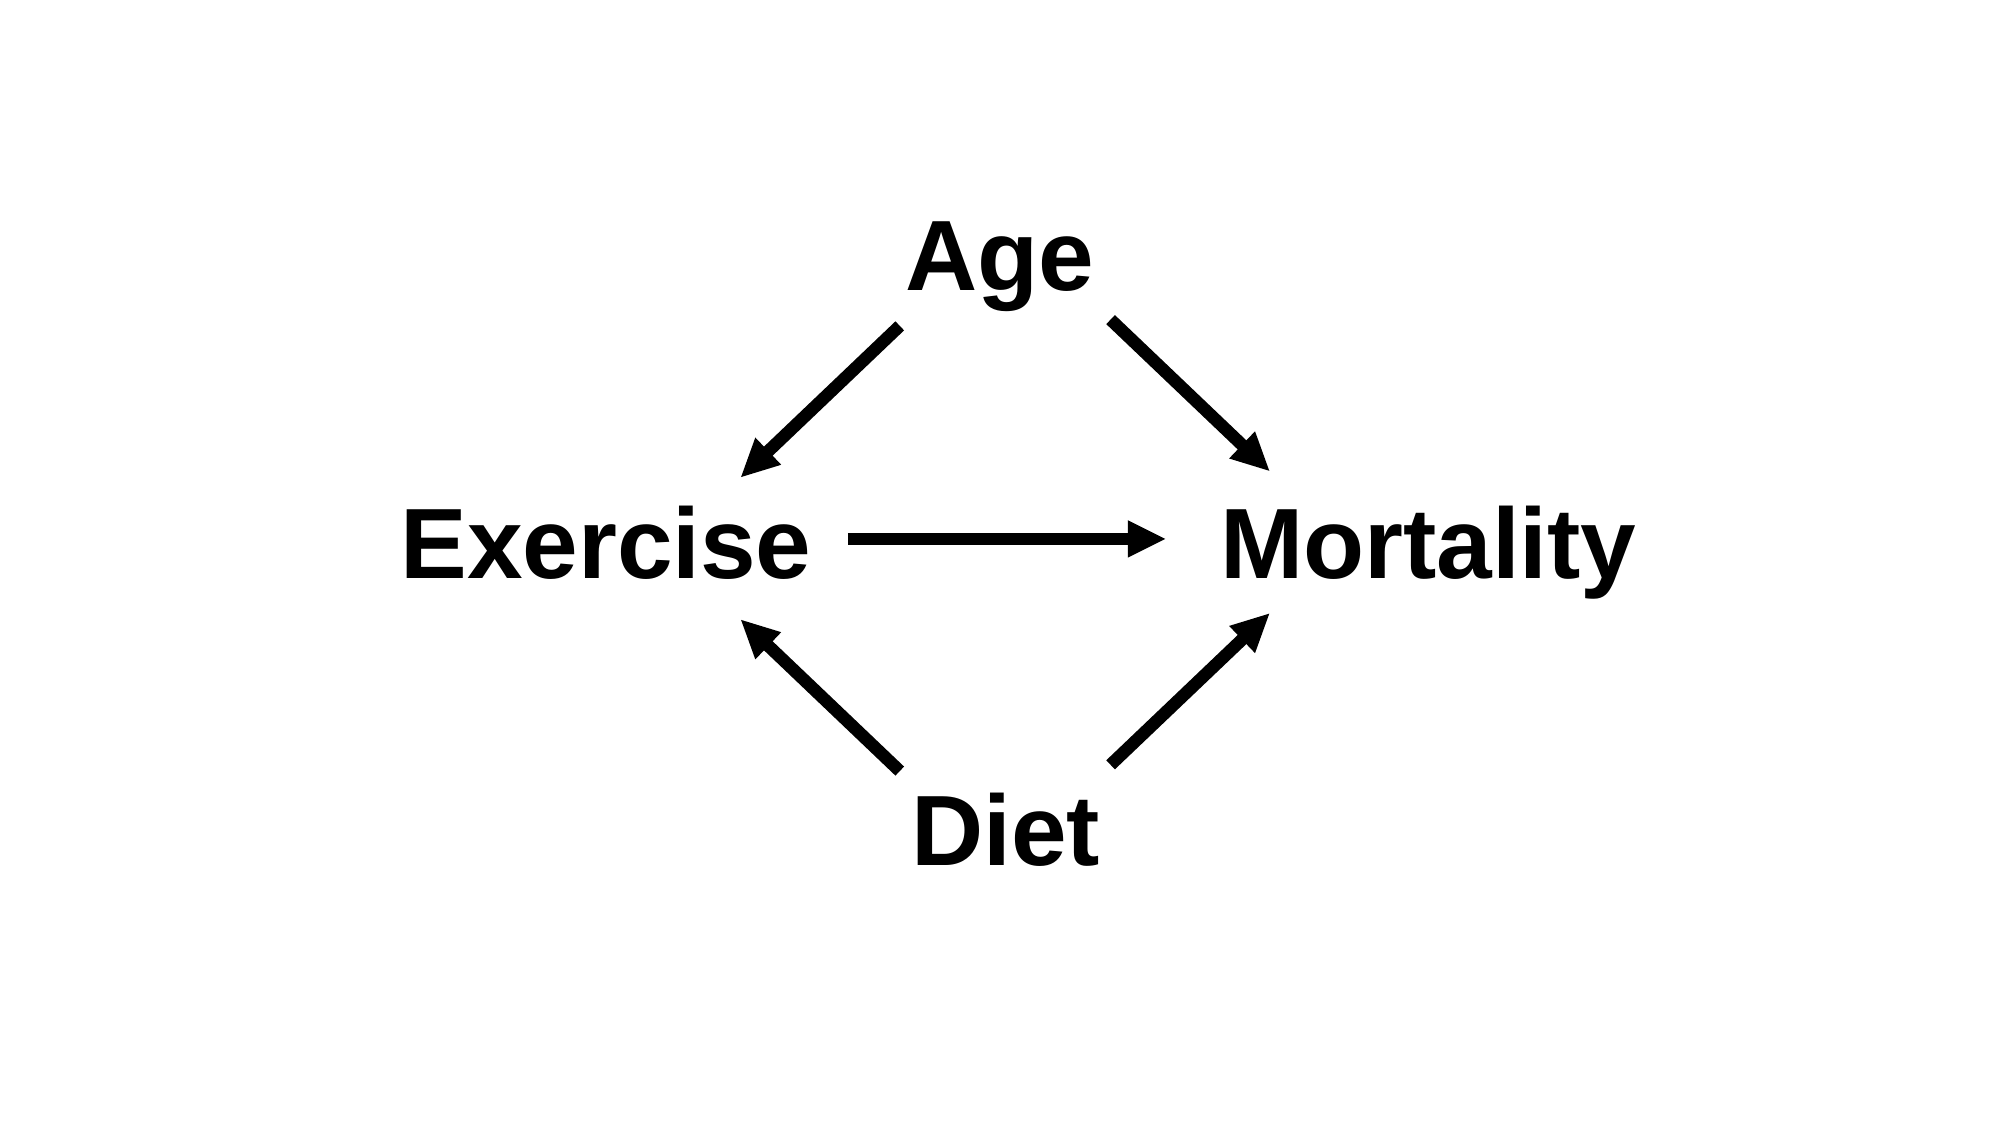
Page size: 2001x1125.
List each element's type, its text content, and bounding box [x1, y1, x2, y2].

text_box Exercise [385, 470, 827, 606]
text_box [740, 619, 901, 772]
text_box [1109, 613, 1270, 766]
text_box Age [890, 183, 1110, 318]
text_box Diet [896, 758, 1115, 893]
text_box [1109, 319, 1270, 472]
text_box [740, 325, 901, 478]
text_box Mortality [1205, 470, 1652, 606]
